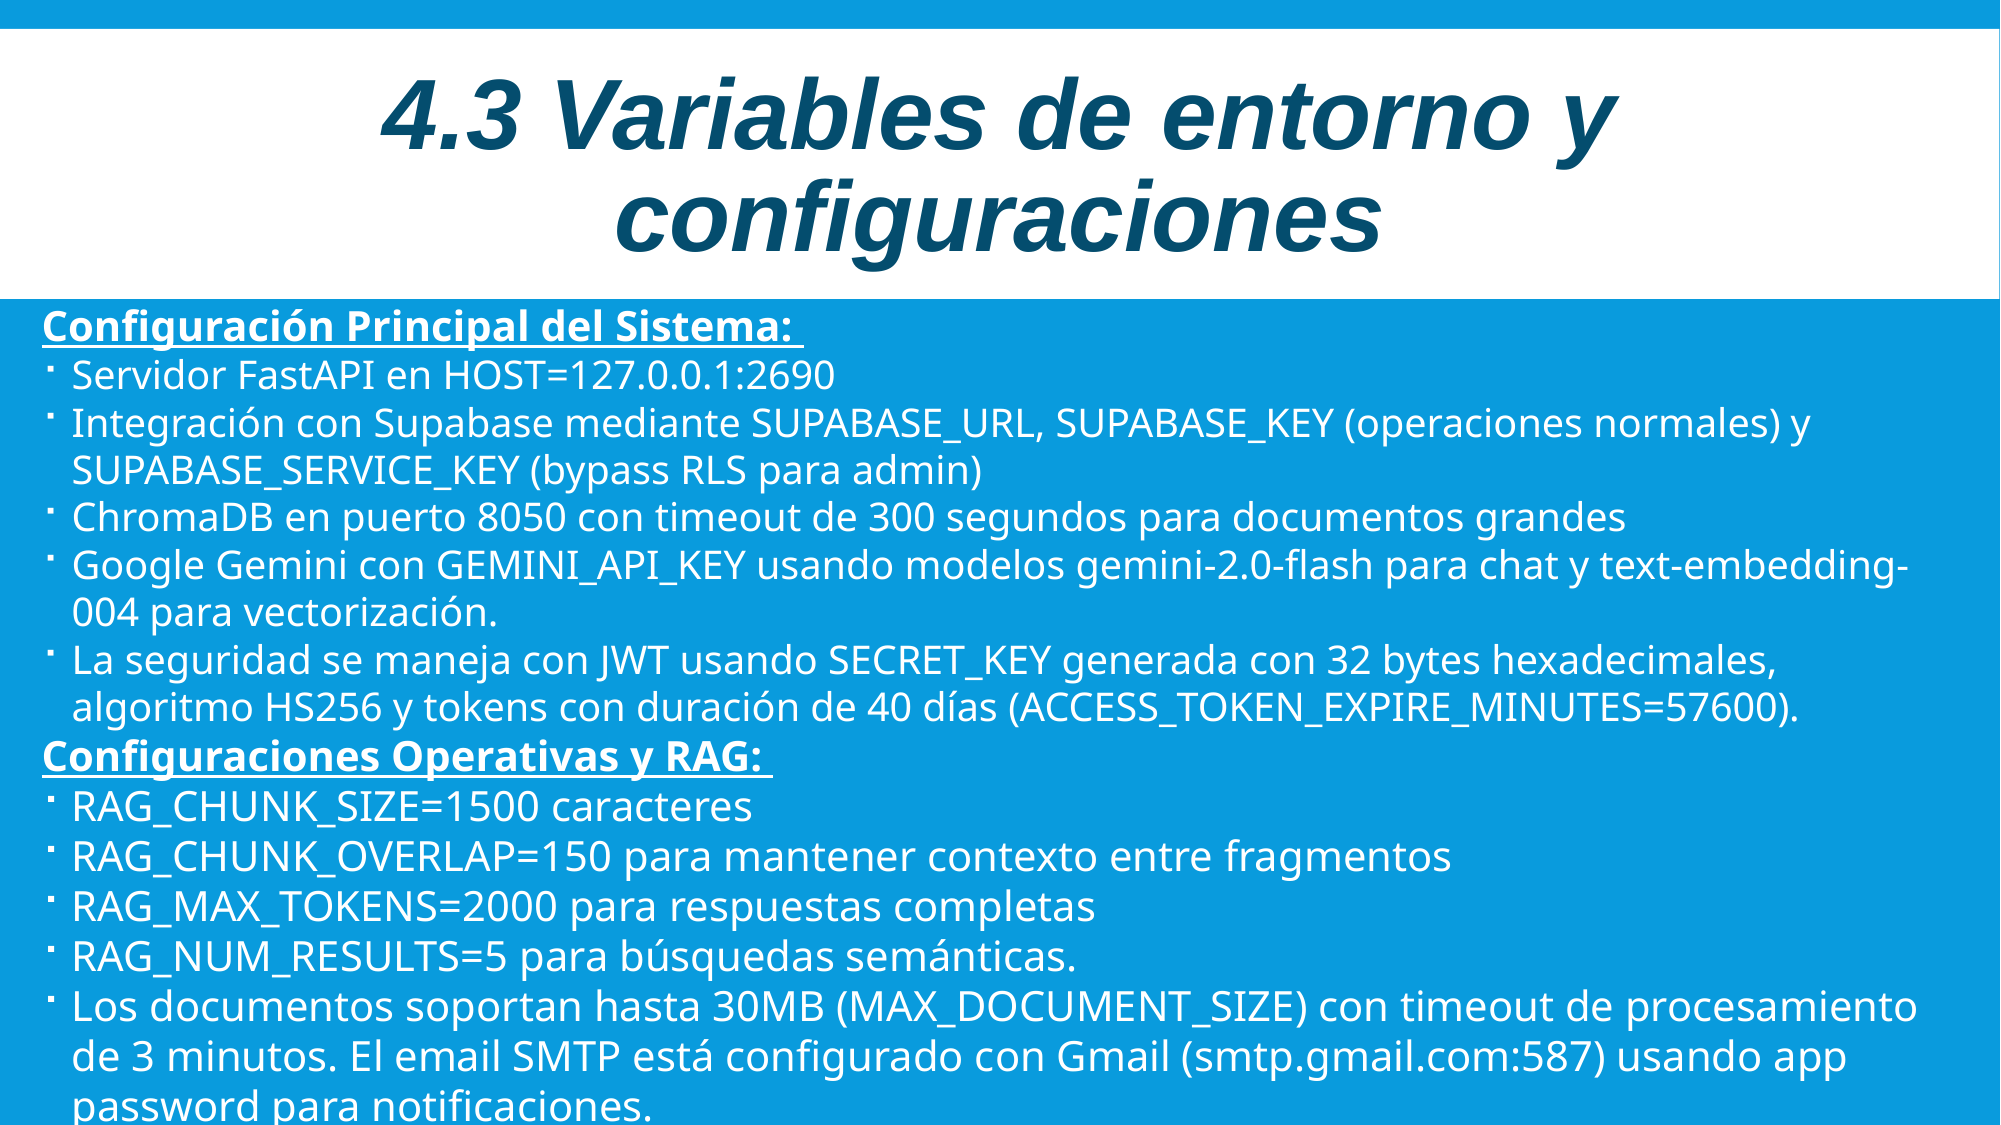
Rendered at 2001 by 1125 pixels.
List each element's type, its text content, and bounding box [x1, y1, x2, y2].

title 4.3 Variables de entorno y configuraciones [197, 46, 1803, 292]
list Configuración Principal del Sistema: Servidor FastAPI en HOST=127.0.0.1:2690 Integración con Supabase mediante SUPABASE_URL, SUPABASE_KEY (operaciones normales) y SUPABASE_SERVICE_KEY (bypass RLS para admin) ChromaDB en puerto 8050 con timeout de 300 segundos para documentos grandes Google Gemini con GEMINI_API_KEY usando modelos gemini-2.0-flash para chat y text-embedding-004 para vectorización. La seguridad se maneja con JWT usando SECRET_KEY generada con 32 bytes hexadecimales, algoritmo HS256 y tokens con duración de 40 días (ACCESS_TOKEN_EXPIRE_MINUTES=57600). Configuraciones Operativas y RAG: RAG_CHUNK_SIZE=1500 caracteres RAG_CHUNK_OVERLAP=150 para mantener contexto entre fragmentos RAG_MAX_TOKENS=2000 para respuestas completas RAG_NUM_RESULTS=5 para búsquedas semánticas. Los documentos soportan hasta 30MB (MAX_DOCUMENT_SIZE) con timeout de procesamiento de 3 minutos. El email SMTP está configurado con Gmail (smtp.gmail.com:587) usando app password para notificaciones. [26, 292, 1981, 1125]
